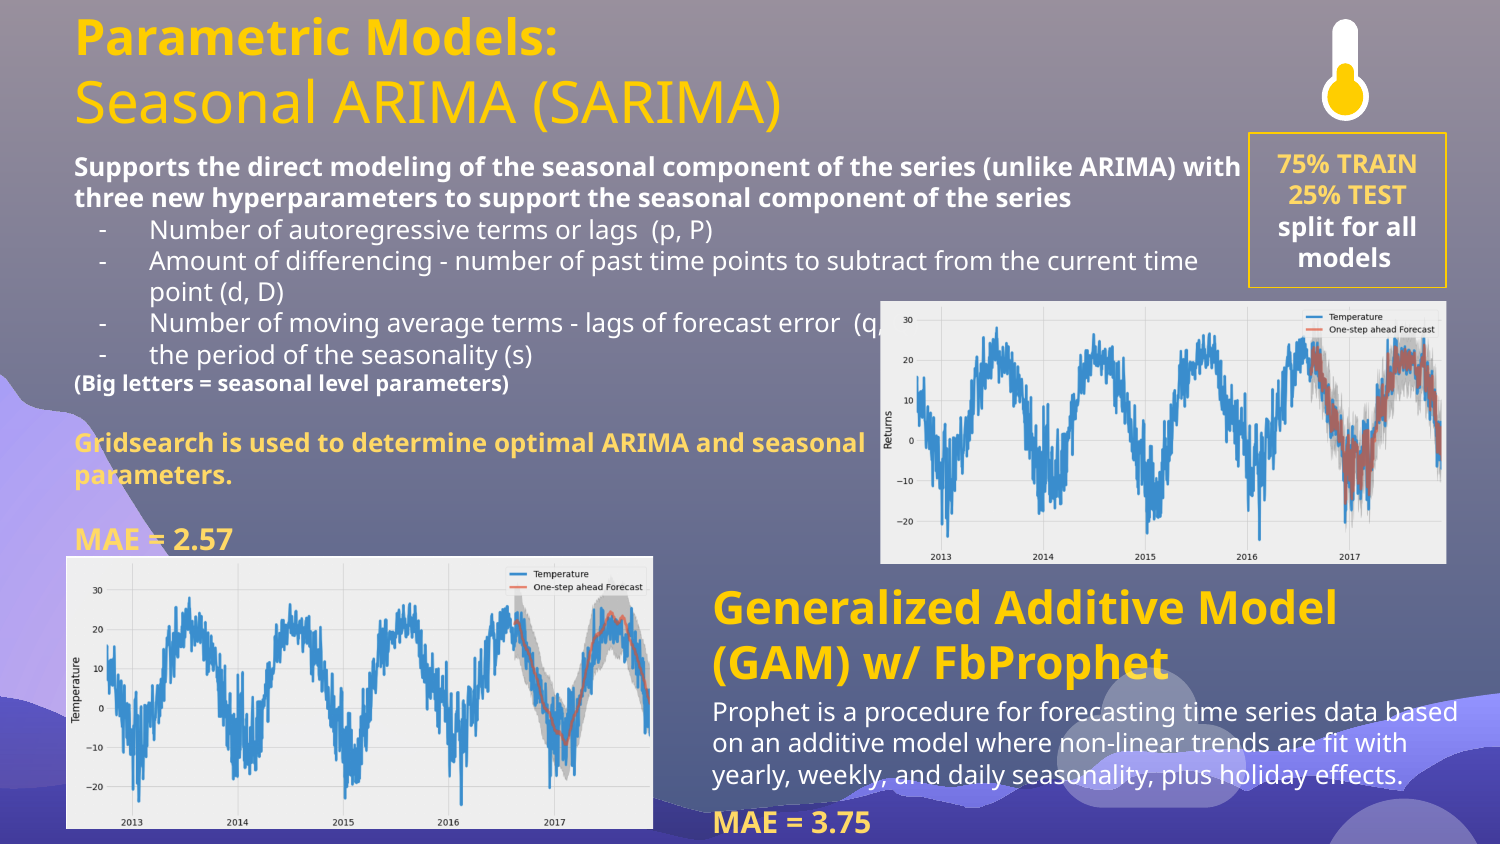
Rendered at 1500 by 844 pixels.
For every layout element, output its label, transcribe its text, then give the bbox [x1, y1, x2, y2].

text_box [1056, 667, 1500, 844]
text_box 75% TRAIN 25% TEST split for all models [1249, 132, 1447, 288]
picture [65, 556, 654, 830]
title Generalized Additive Model (GAM) w/ FbProphet [697, 563, 1412, 680]
text_box Prophet is a procedure for forecasting time series data based on an additive model where non-linear trends are fit with yearly, weekly, and daily seasonality, plus holiday effects. MAE = 3.75 [697, 680, 1051, 844]
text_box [1321, 18, 1370, 122]
subtitle Supports the direct modeling of the seasonal component of the series (unlike ARIMA) with three new hyperparameters to support the seasonal component of the series Number of autoregressive terms or lags (p, P) Amount of differencing - number of past time points to subtract from the current time point (d, D) Number of moving average terms - lags of forecast error (q, Q) the period of the seasonality (s) (Big letters = seasonal level parameters) Gridsearch is used to determine optimal ARIMA and seasonal parameters. MAE = 2.57 [59, 135, 1260, 575]
picture [880, 301, 1447, 565]
title Parametric Models: Seasonal ARIMA (SARIMA) [59, 54, 976, 135]
